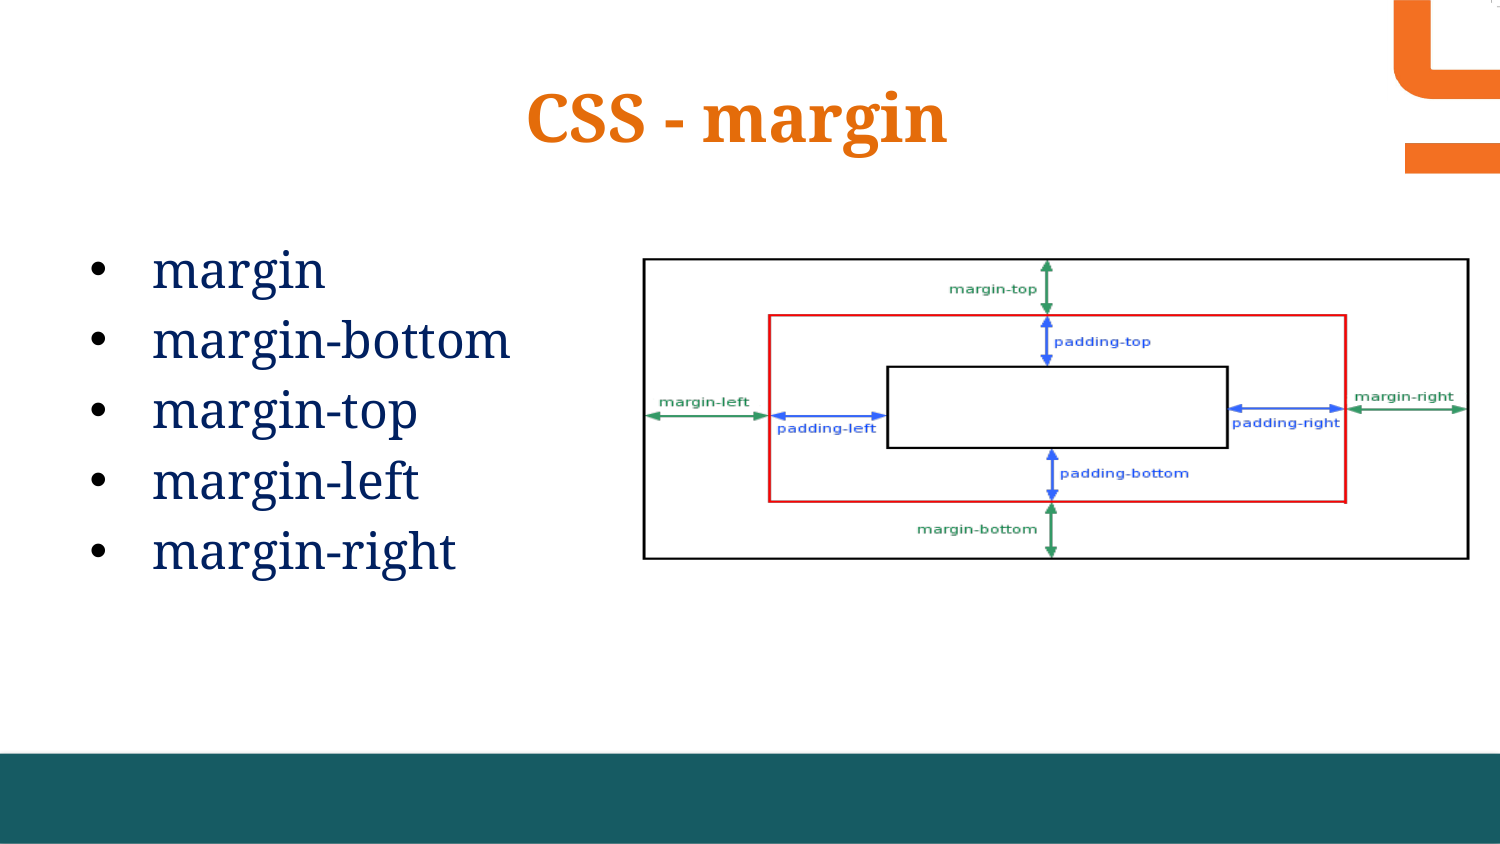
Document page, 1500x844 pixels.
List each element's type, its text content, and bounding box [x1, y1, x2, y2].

list margin margin-bottom margin-top margin-left margin-right [65, 226, 1416, 638]
picture [1387, 0, 1500, 101]
picture [621, 244, 1496, 573]
picture [1405, 143, 1500, 175]
text_box CSS - margin [62, 76, 1413, 156]
